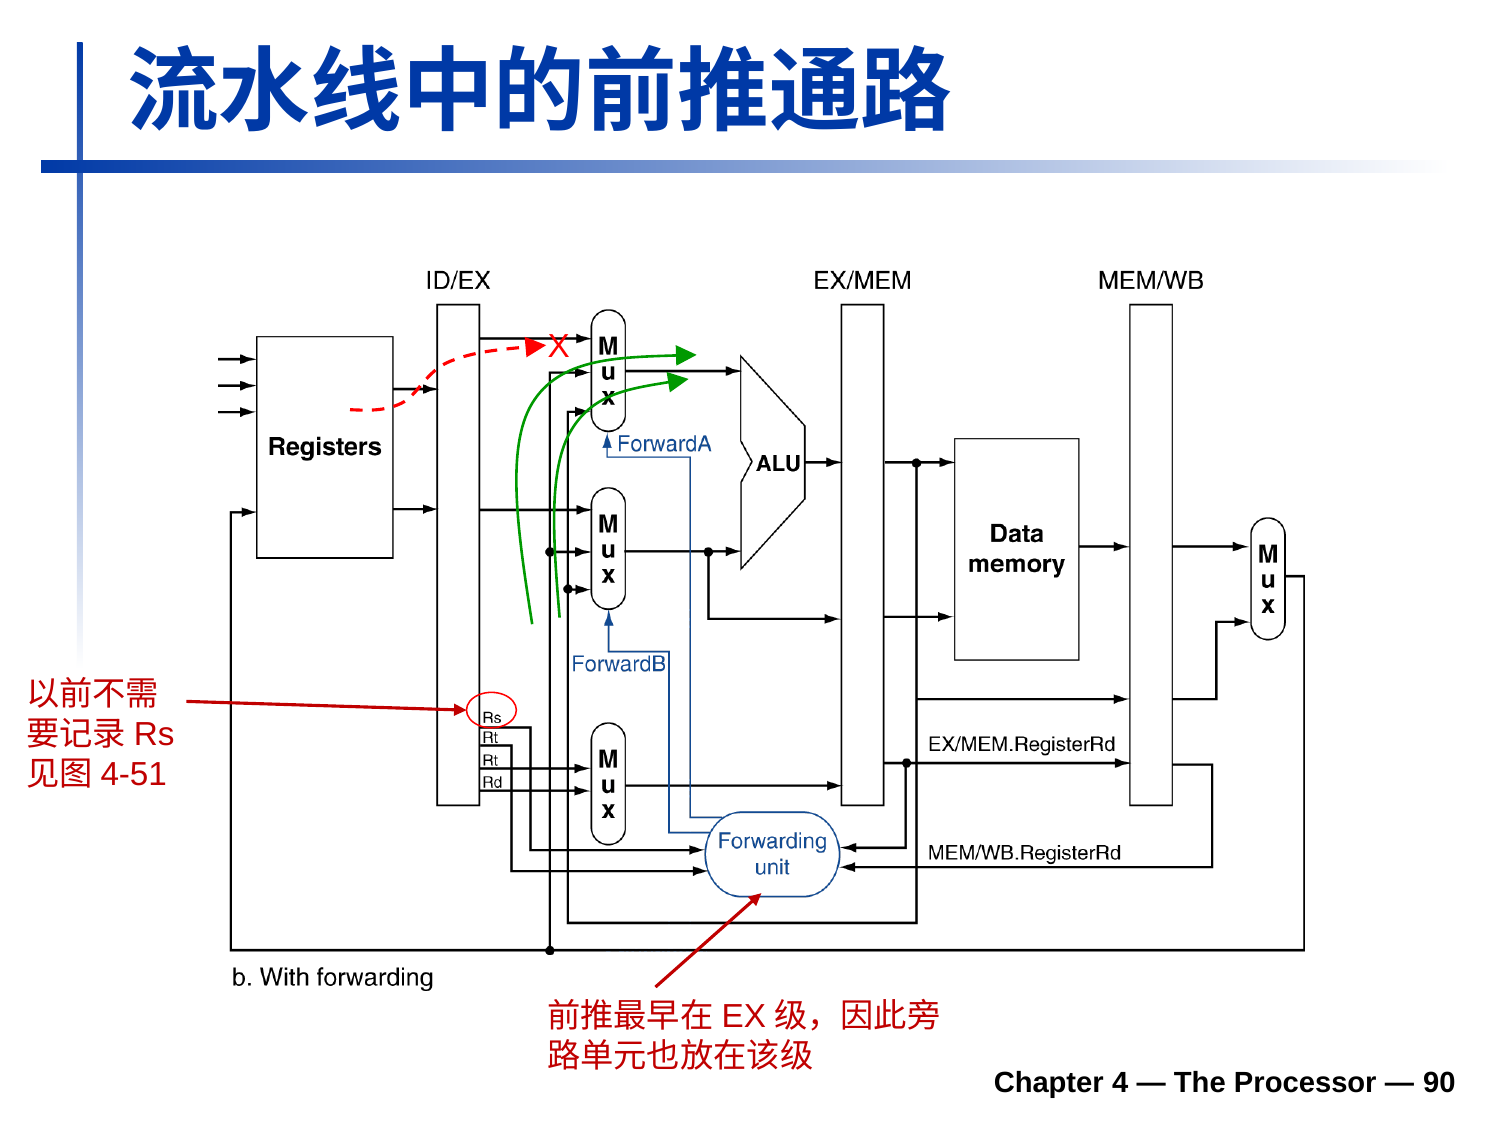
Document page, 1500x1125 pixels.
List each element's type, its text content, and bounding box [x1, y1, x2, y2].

picture [218, 266, 1305, 991]
title 流水线中的前推通路 [112, 23, 1468, 149]
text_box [655, 893, 762, 988]
footer Chapter 4 — The Processor — 90 [277, 1046, 1471, 1106]
text_box 以前不需要记录Rs 见图4-51 [11, 664, 195, 800]
text_box 前推最早在EX级，因此旁路单元也放在该级 [532, 999, 959, 1082]
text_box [186, 701, 467, 711]
